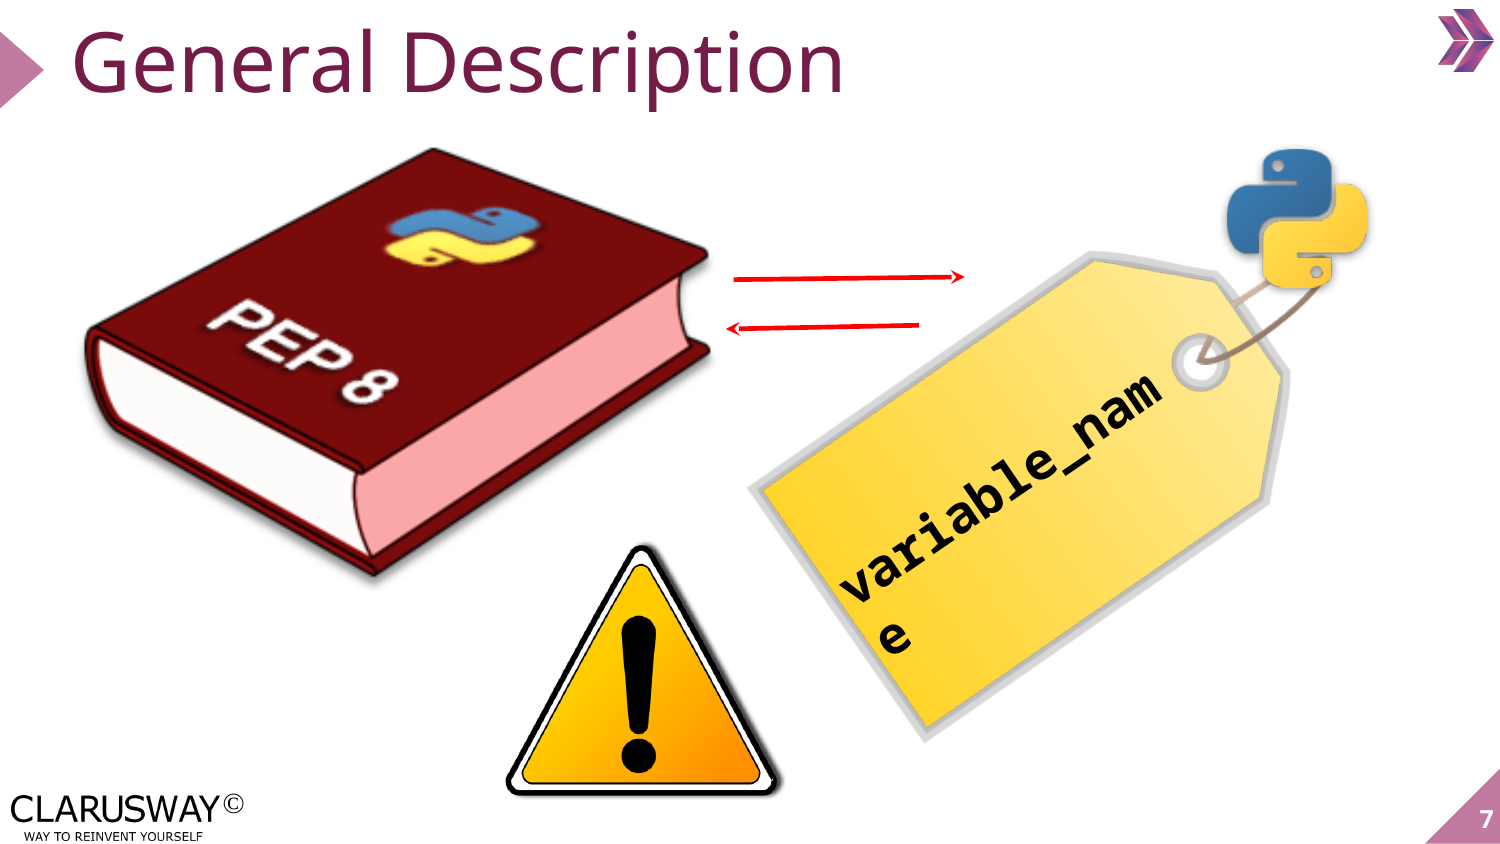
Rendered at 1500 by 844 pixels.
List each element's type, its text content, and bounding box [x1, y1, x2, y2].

picture [70, 142, 1367, 802]
picture [1438, 9, 1494, 72]
picture [11, 795, 220, 841]
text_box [733, 276, 965, 280]
slide_number ‹#› [1418, 760, 1494, 838]
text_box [725, 325, 920, 330]
title General Description [70, 28, 997, 132]
